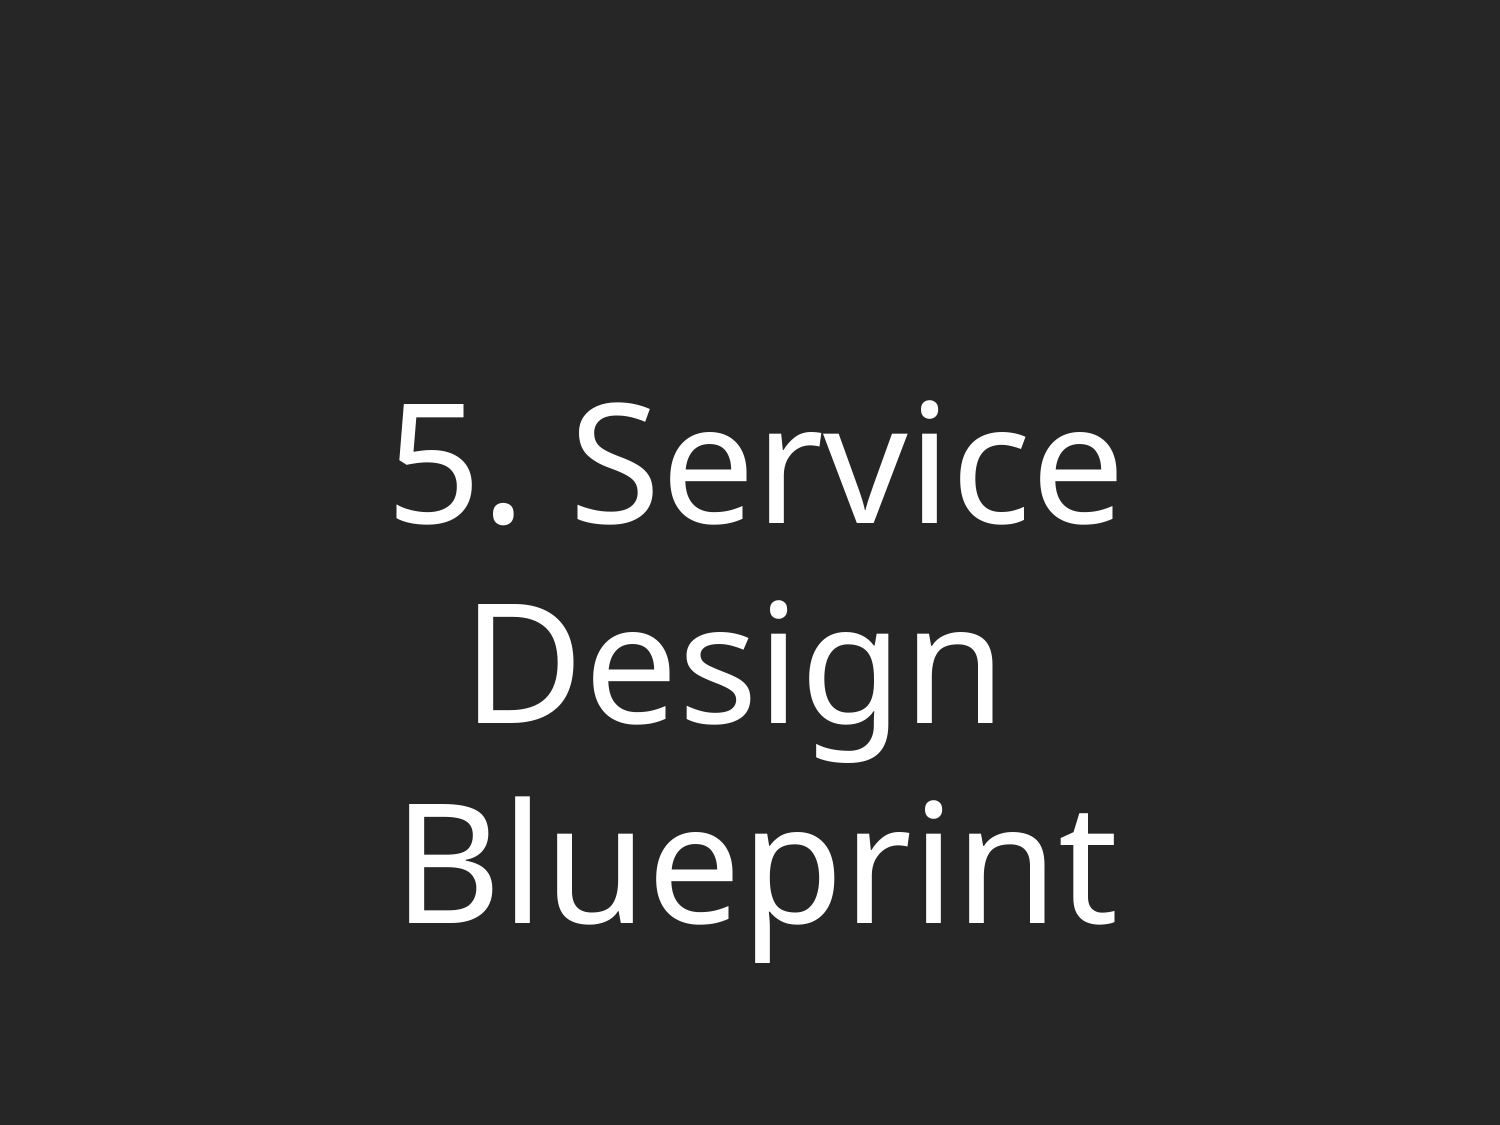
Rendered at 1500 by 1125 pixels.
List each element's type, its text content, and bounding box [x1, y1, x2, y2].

text_box 5. Service Design Blueprint [87, 349, 1425, 965]
